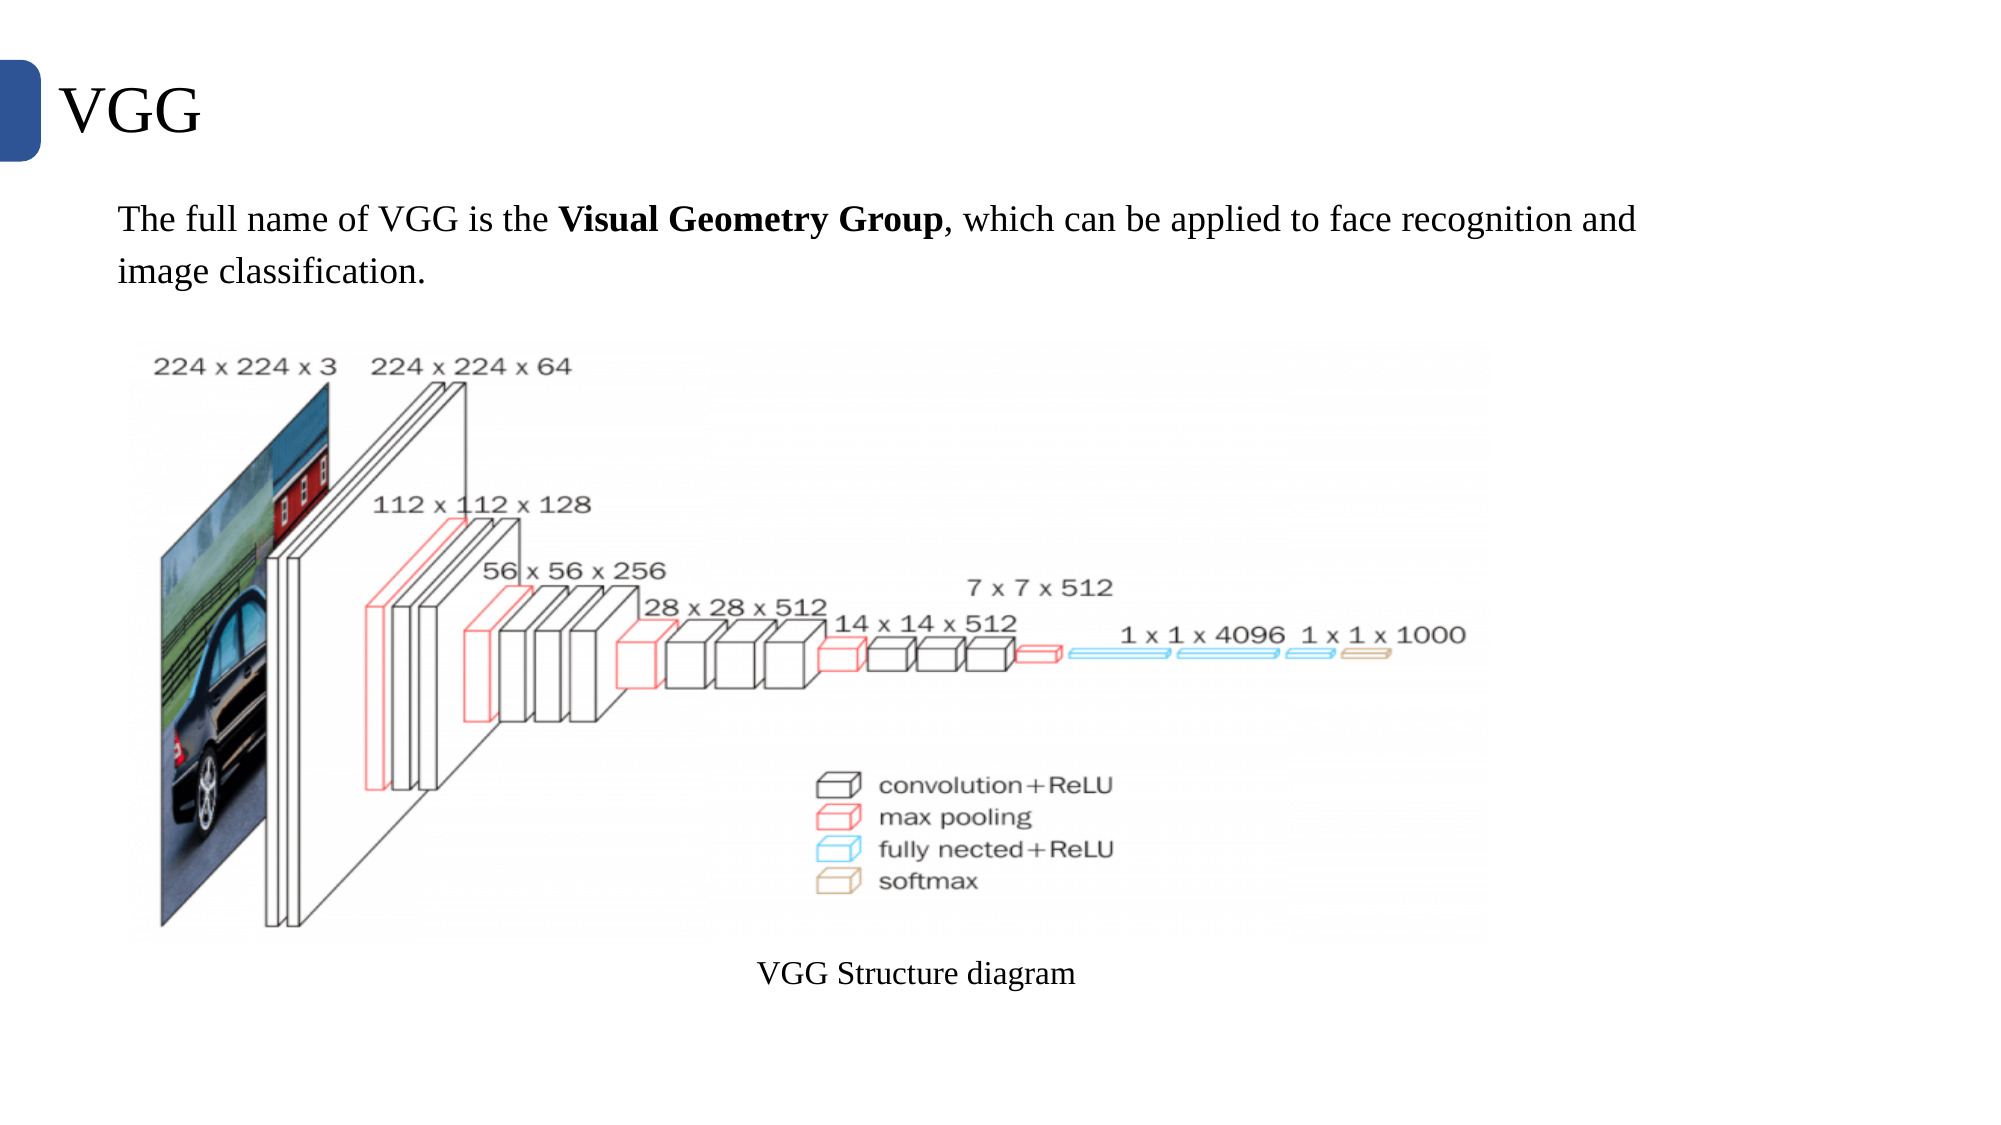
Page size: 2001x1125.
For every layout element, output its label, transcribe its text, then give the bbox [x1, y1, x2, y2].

text_box [0, 59, 41, 162]
picture [128, 341, 1490, 944]
text_box VGG [43, 2, 1769, 220]
text_box VGG Structure diagram [741, 952, 1114, 999]
text_box The full name of VGG is the Visual Geometry Group, which can be applied to face recognition and image classification. [102, 179, 1753, 299]
